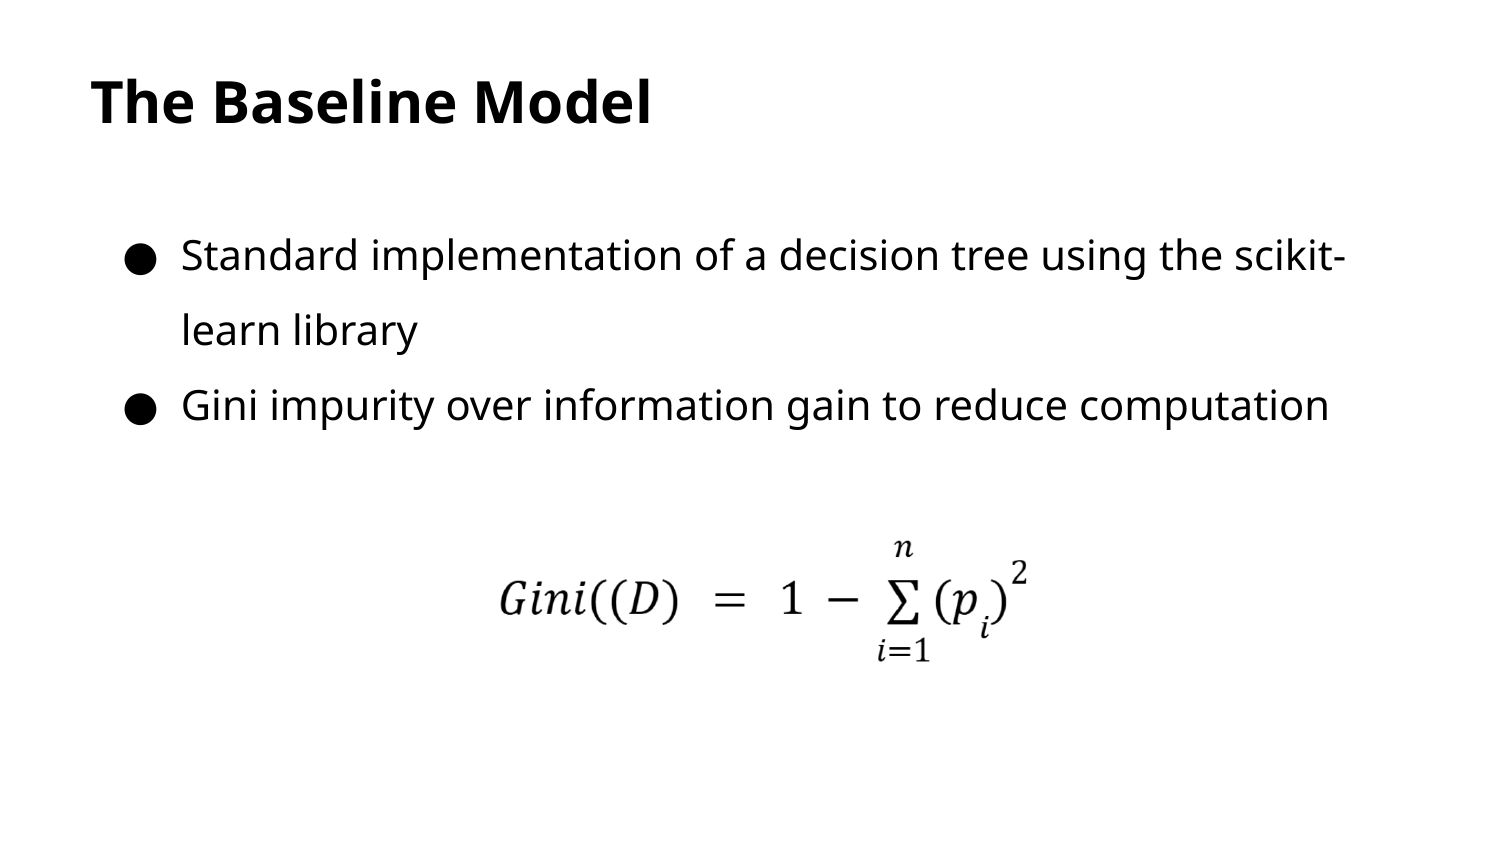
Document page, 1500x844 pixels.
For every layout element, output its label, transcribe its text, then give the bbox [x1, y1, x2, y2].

text_box Standard implementation of a decision tree using the scikit-learn library Gini impurity over information gain to reduce computation [90, 188, 1441, 808]
picture [484, 509, 1048, 698]
title The Baseline Model [75, 50, 1425, 144]
